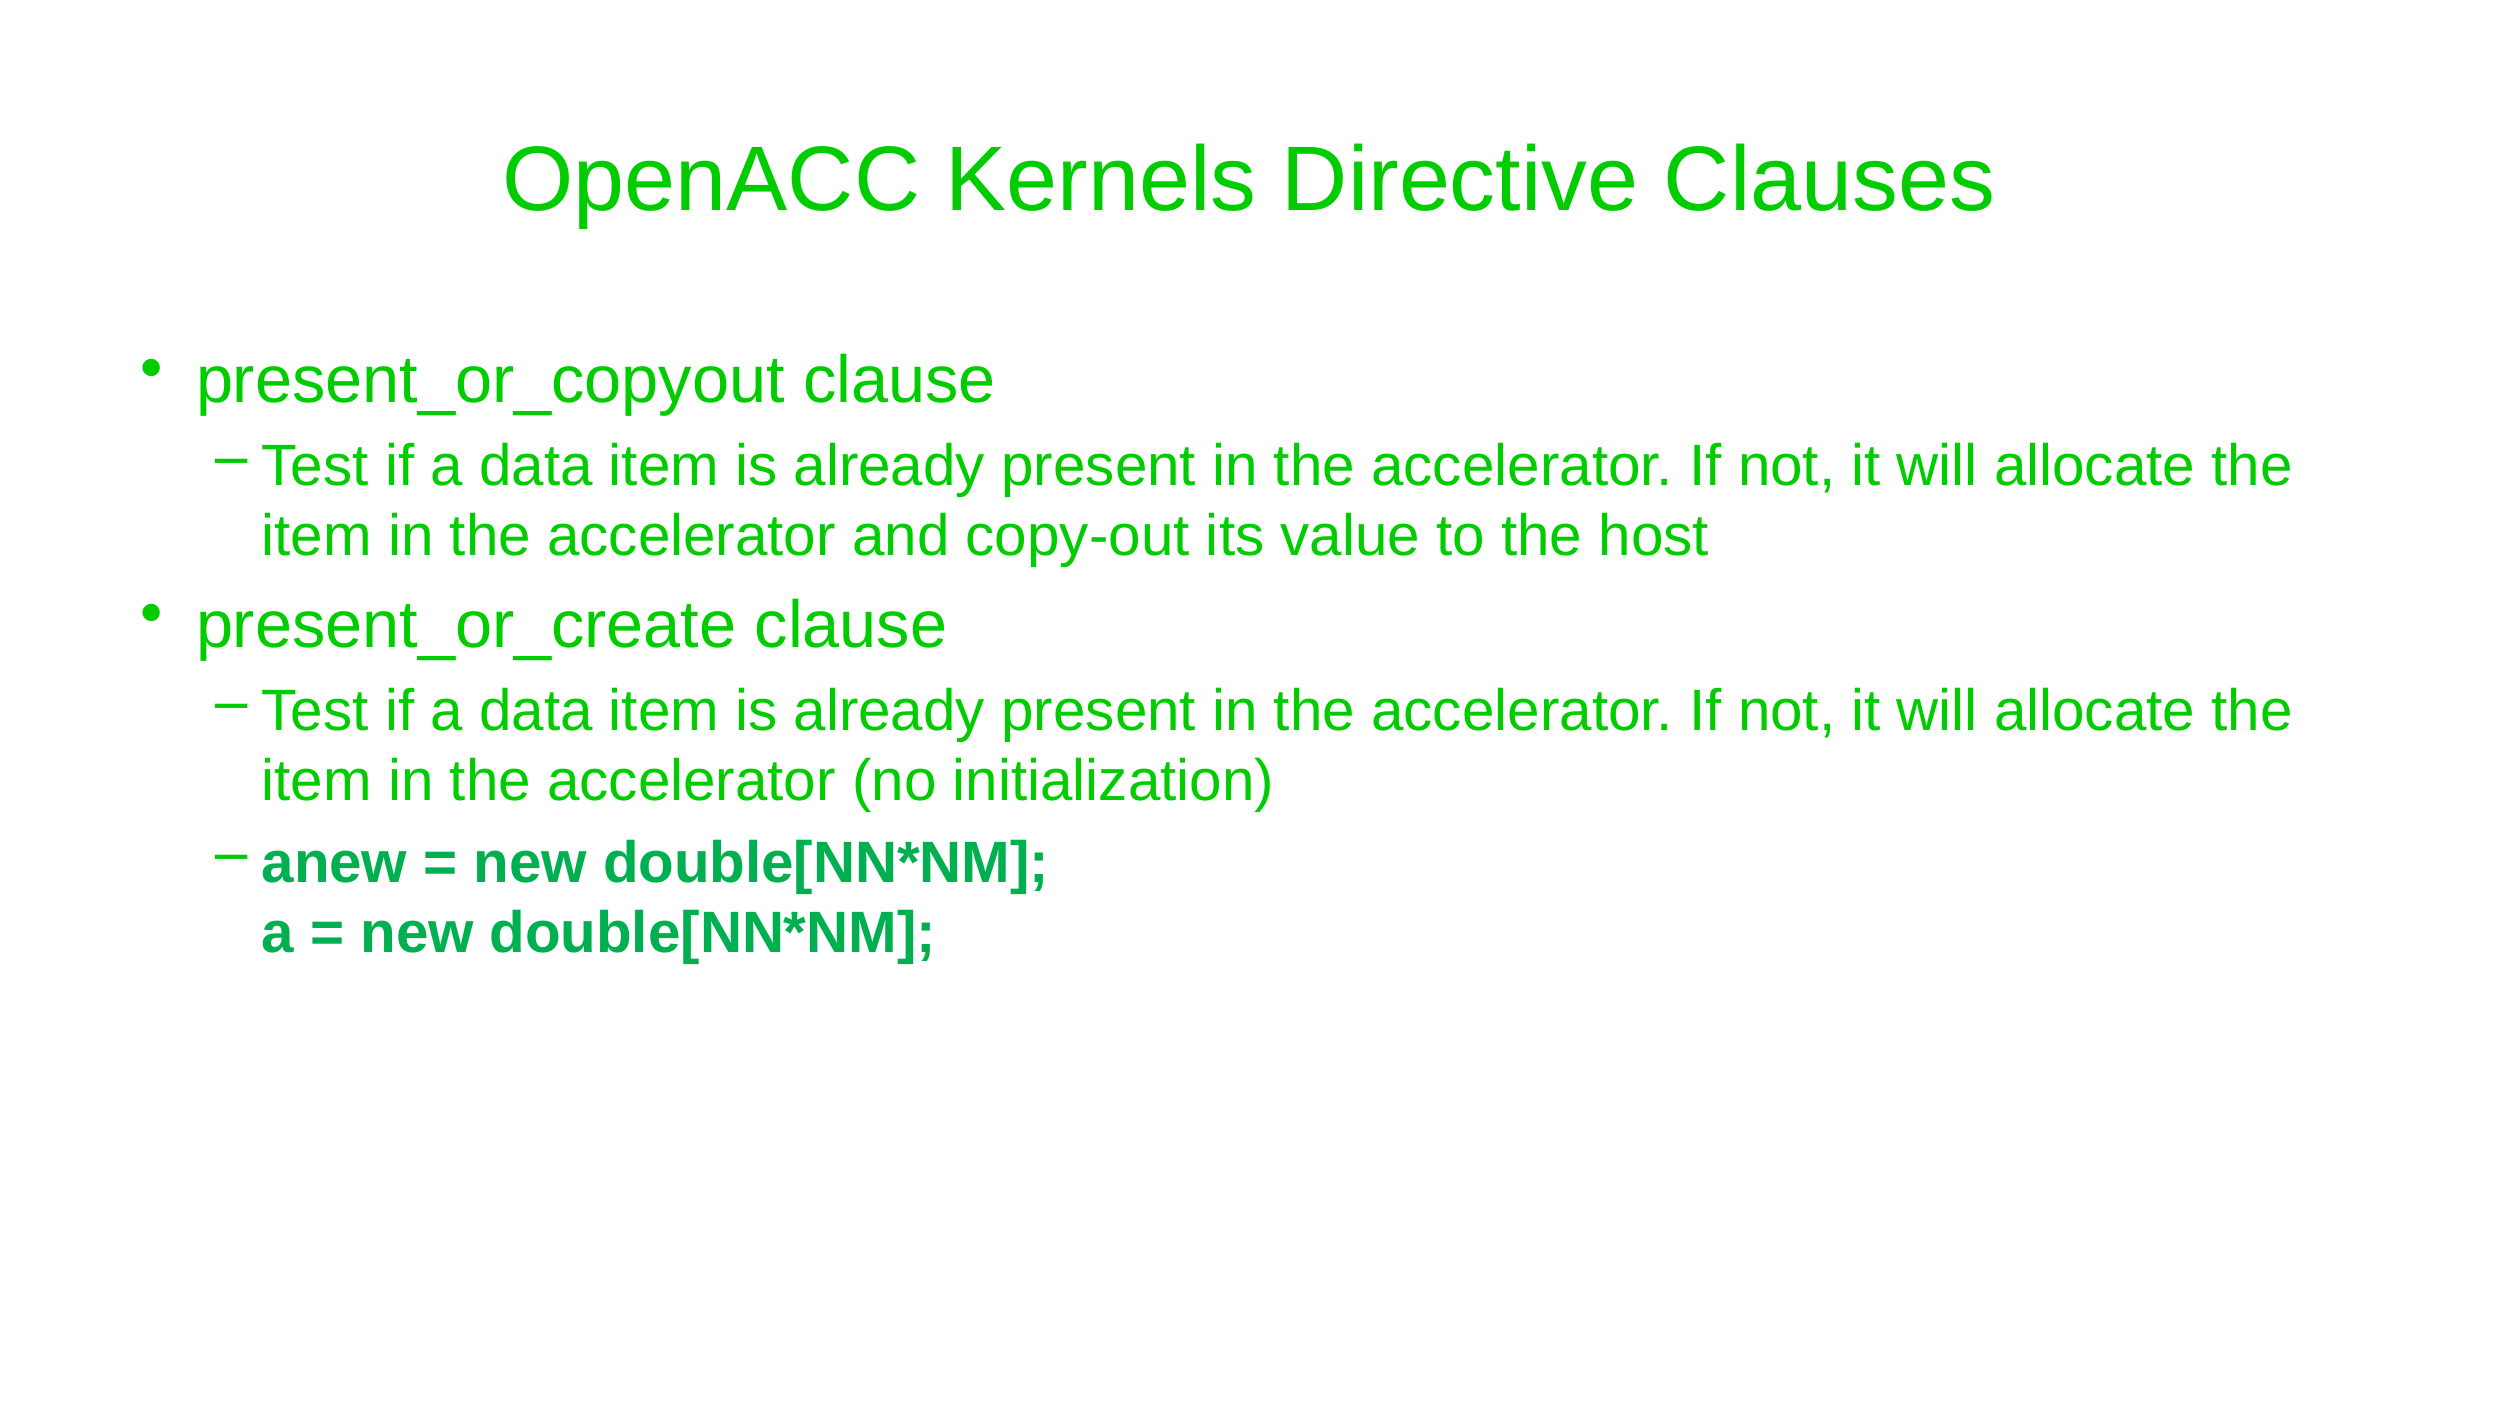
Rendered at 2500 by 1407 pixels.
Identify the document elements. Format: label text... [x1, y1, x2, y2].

list present_or_copyout clause Test if a data item is already present in the accelerator. If not, it will allocate the item in the accelerator and copy-out its value to the host present_or_create clause Test if a data item is already present in the accelerator. If not, it will allocate the item in the accelerator (no initialization) anew = new double[NN*NM]; a = new double[NN*NM]; [125, 328, 2376, 1257]
title OpenACC Kernels Directive Clauses [125, 56, 2376, 291]
